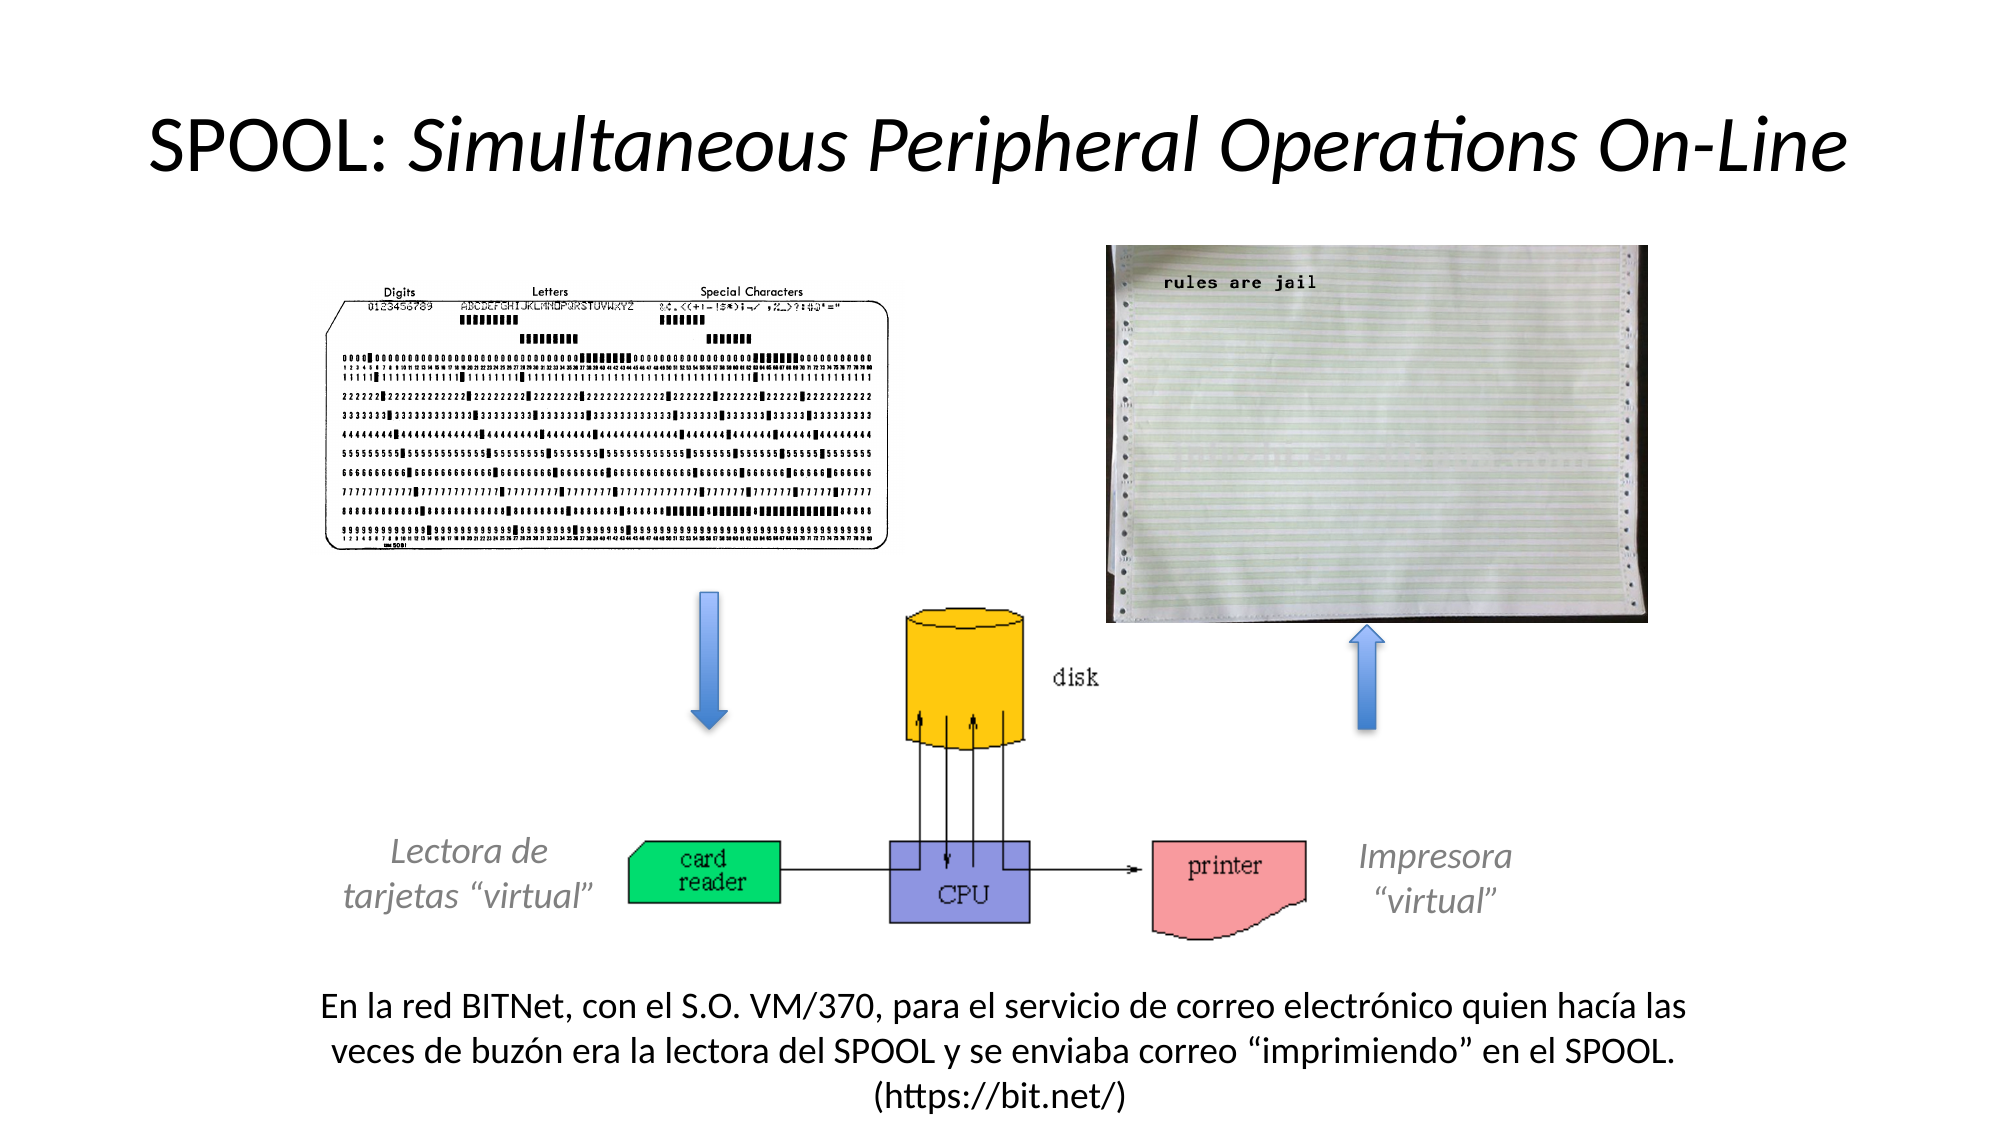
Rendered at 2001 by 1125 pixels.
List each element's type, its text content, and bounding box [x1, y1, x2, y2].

text_box En la red BITNet, con el S.O. VM/370, para el servicio de correo electrónico quien hacía las veces de buzón era la lectora del SPOOL y se enviaba correo “imprimiendo” en el SPOOL. (https://bit.net/) [295, 973, 1714, 1124]
text_box Impresora “virtual” [1315, 823, 1593, 928]
text_box Lectora de tarjetas “virtual” [313, 819, 619, 924]
picture [624, 245, 1649, 944]
text_box [1348, 632, 1386, 730]
title SPOOL: Simultaneous Peripheral Operations On-Line [99, 45, 1900, 233]
text_box [699, 591, 719, 601]
picture [309, 280, 905, 555]
